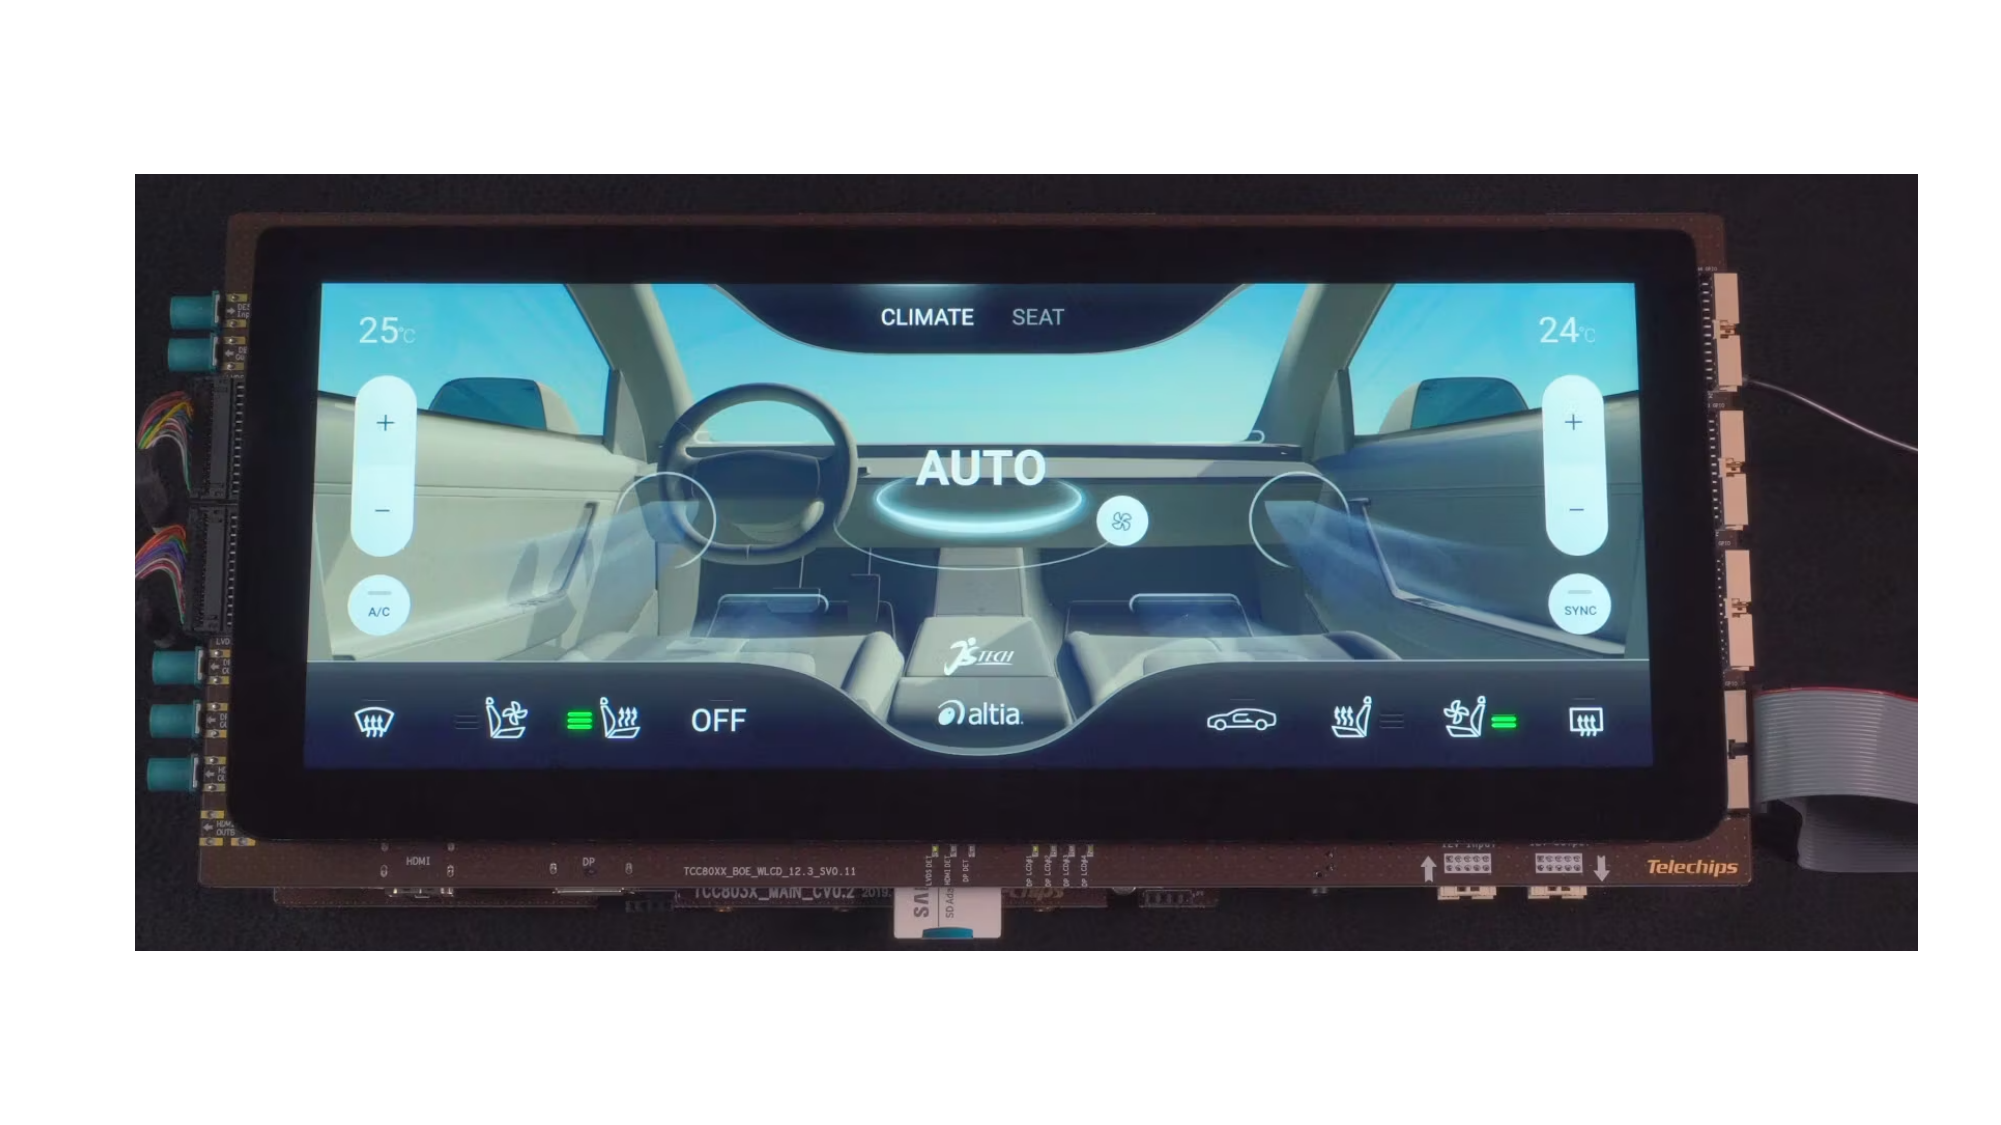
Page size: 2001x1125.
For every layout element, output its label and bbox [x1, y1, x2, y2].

list [135, 174, 1919, 951]
